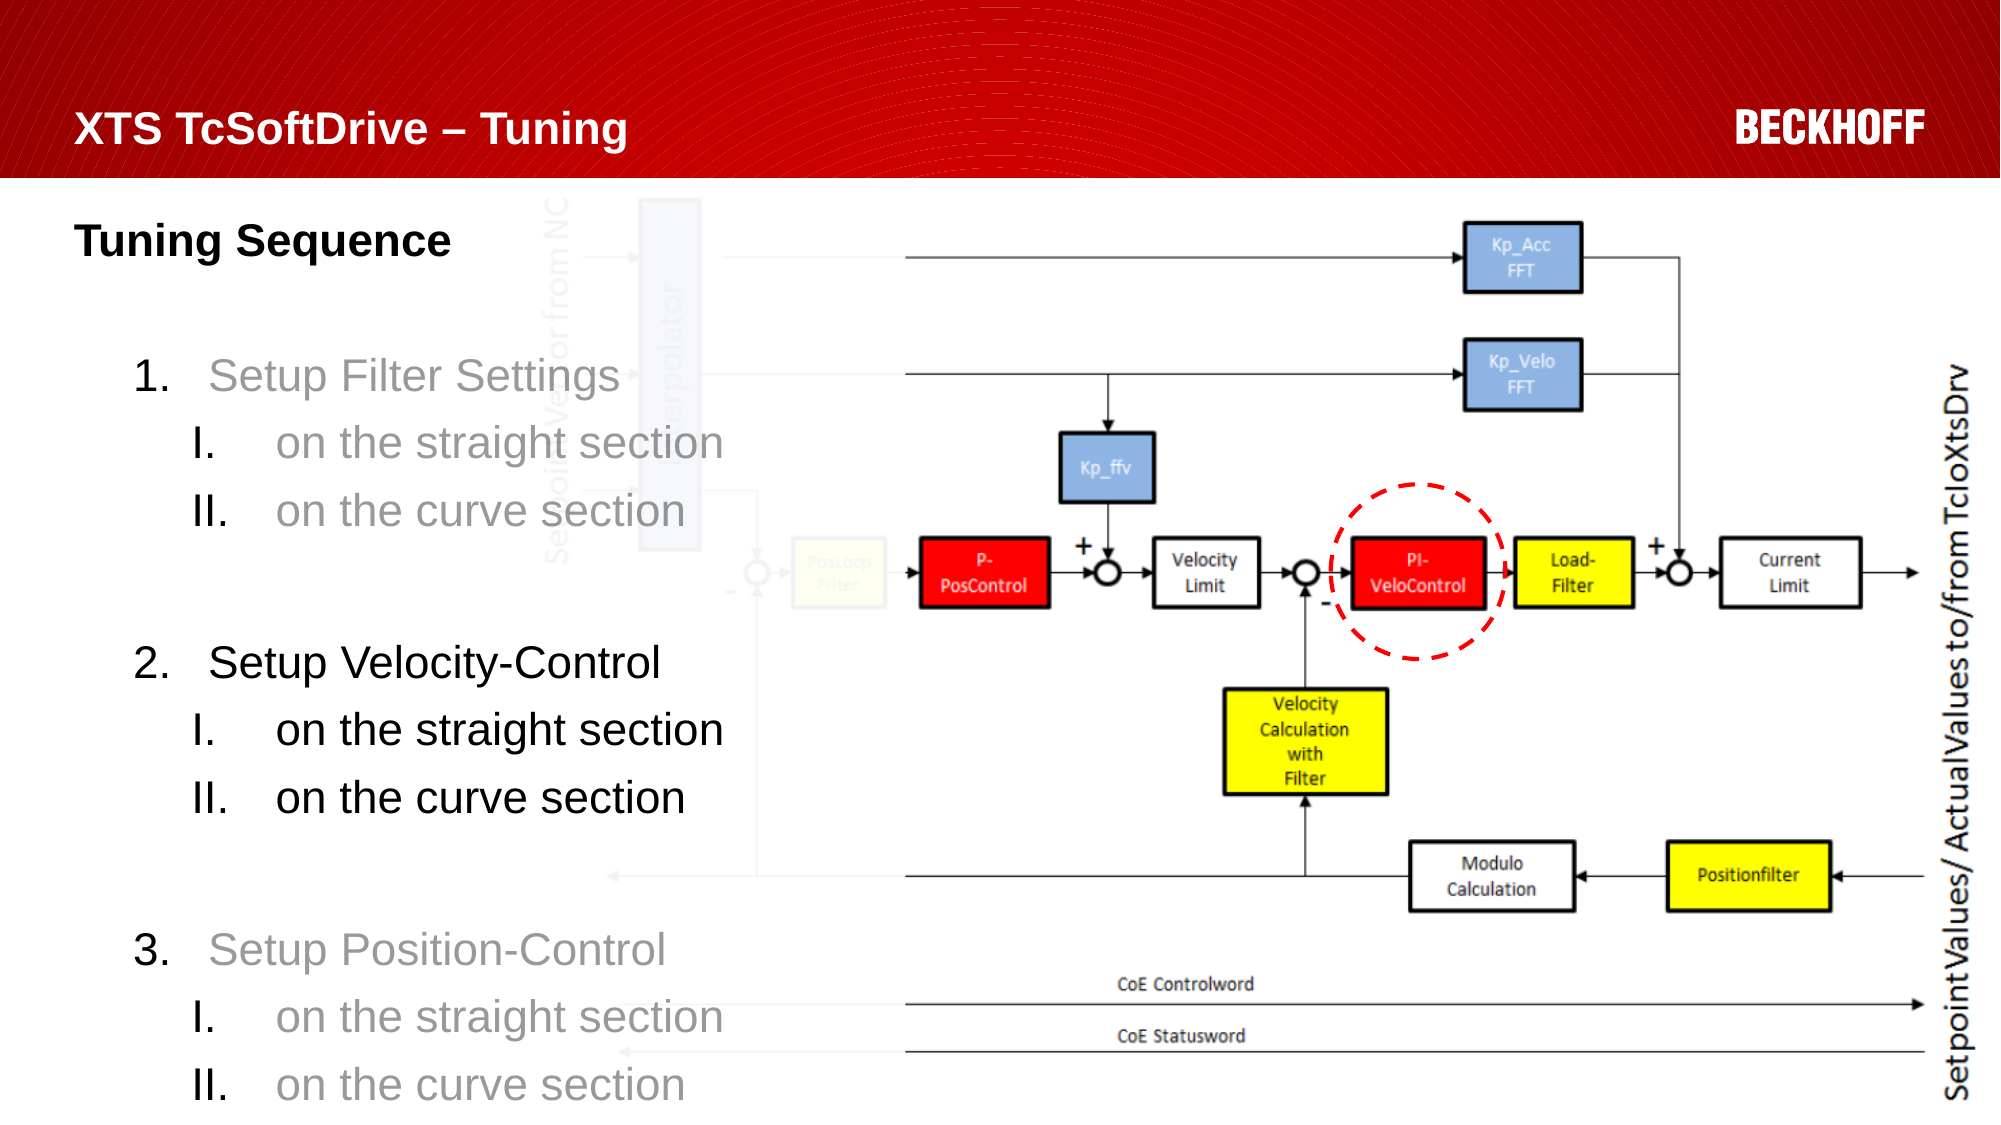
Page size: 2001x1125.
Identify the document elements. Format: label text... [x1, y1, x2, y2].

picture [1727, 98, 1934, 155]
title XTS TcSoftDrive – Tuning [0, 73, 1663, 178]
list Tuning Sequence Setup Filter Settings on the straight section on the curve section Setup Velocity-Control on the straight section on the curve section Setup Position-Control on the straight section on the curve section [0, 178, 906, 1125]
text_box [527, 192, 1987, 1109]
